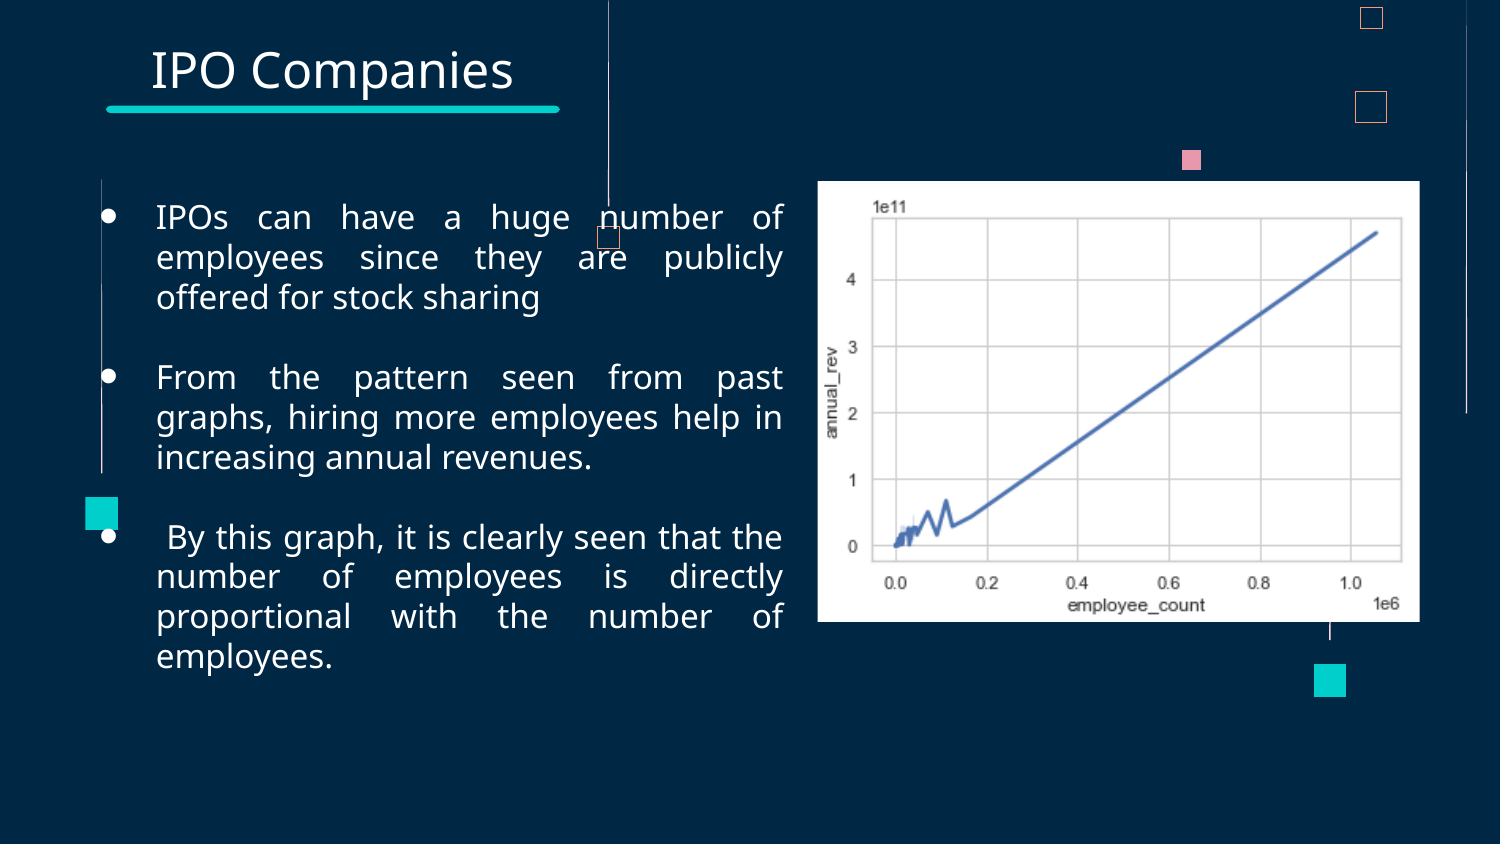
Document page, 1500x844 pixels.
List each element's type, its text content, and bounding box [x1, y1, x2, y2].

subtitle IPOs can have a huge number of employees since they are publicly offered for stock sharing From the pattern seen from past graphs, hiring more employees help in increasing annual revenues. By this graph, it is clearly seen that the number of employees is directly proportional with the number of employees. [65, 181, 800, 622]
picture [817, 181, 1420, 622]
title IPO Companies [65, 48, 600, 114]
